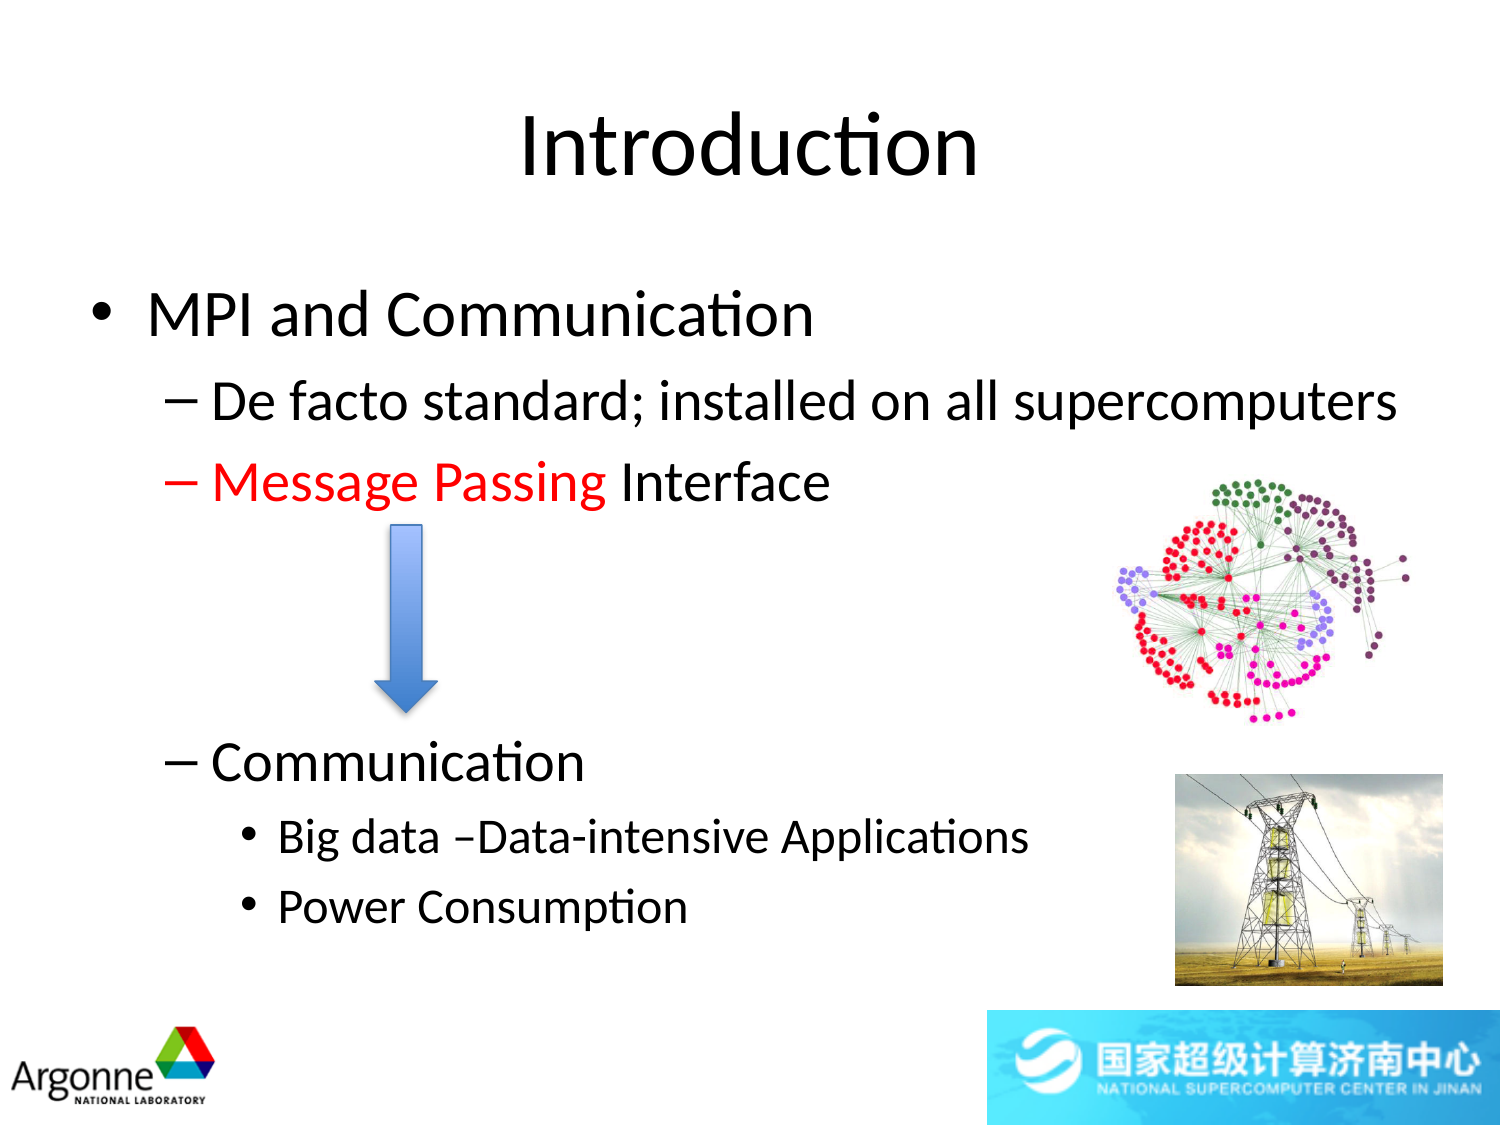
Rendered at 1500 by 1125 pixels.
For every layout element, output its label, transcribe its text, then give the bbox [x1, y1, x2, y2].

title Introduction [75, 45, 1425, 233]
list MPI and Communication De facto standard; installed on all supercomputers Message Passing Interface Communication Big data –Data-intensive Applications Power Consumption [75, 262, 1425, 1005]
picture [1174, 774, 1443, 986]
picture [1112, 474, 1418, 726]
text_box [374, 524, 439, 714]
picture [0, 1011, 238, 1124]
picture [987, 1010, 1500, 1125]
